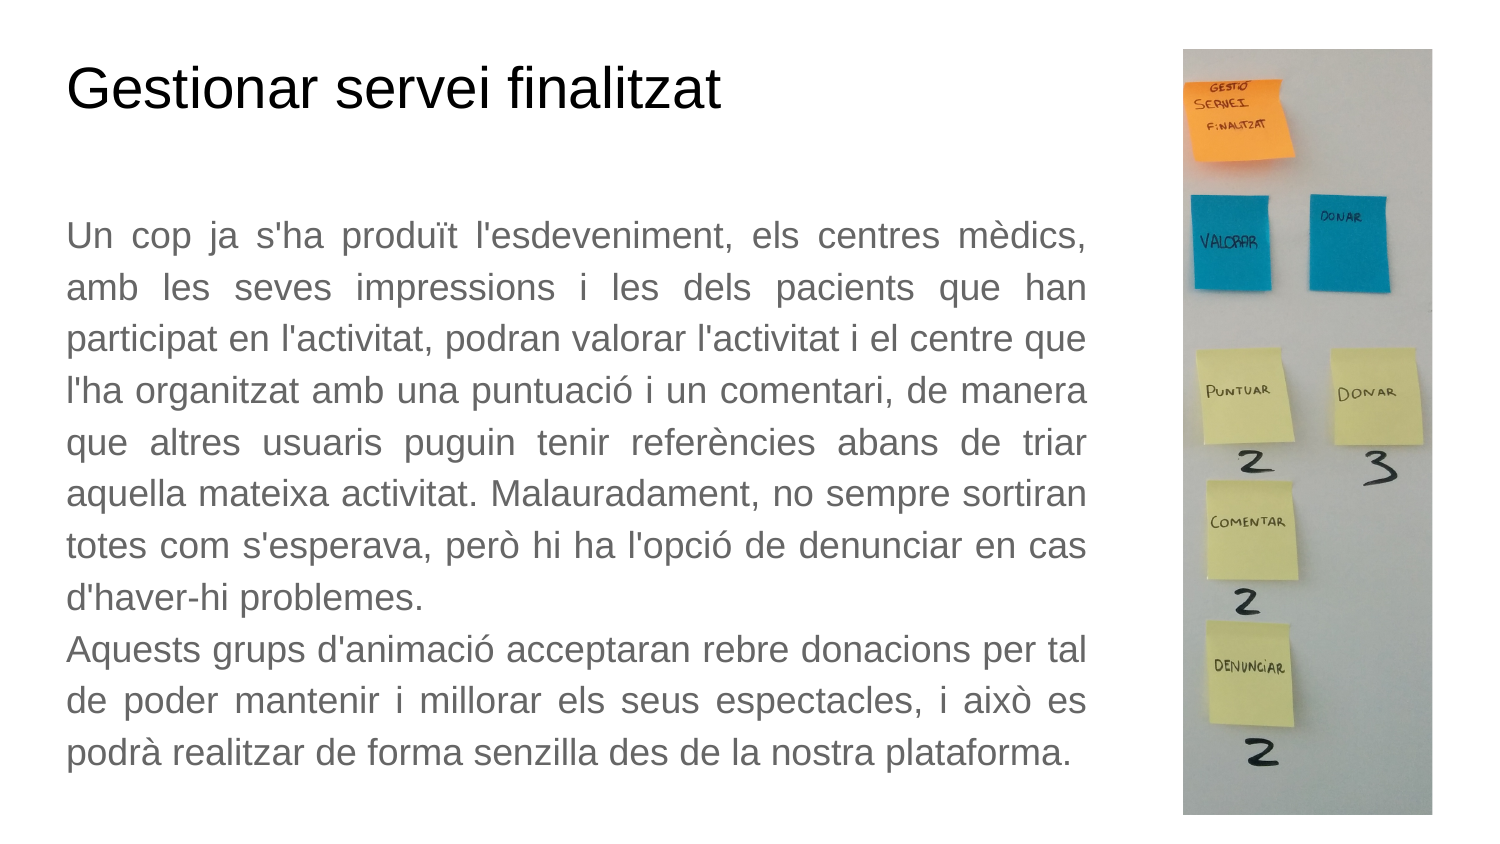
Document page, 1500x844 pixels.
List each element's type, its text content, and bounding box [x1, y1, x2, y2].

list Un cop ja s'ha produït l'esdeveniment, els centres mèdics, amb les seves impressions i les dels pacients que han participat en l'activitat, podran valorar l'activitat i el centre que l'ha organitzat amb una puntuació i un comentari, de manera que altres usuaris puguin tenir referències abans de triar aquella mateixa activitat. Malauradament, no sempre sortiran totes com s'esperava, però hi ha l'opció de denunciar en cas d'haver-hi problemes. Aquests grups d'animació acceptaran rebre donacions per tal de poder mantenir i millorar els seus espectacles, i això es podrà realitzar de forma senzilla des de la nostra plataforma. [51, 189, 1103, 799]
picture [1166, 49, 1433, 844]
title Gestionar servei finalitzat [51, 35, 1449, 130]
